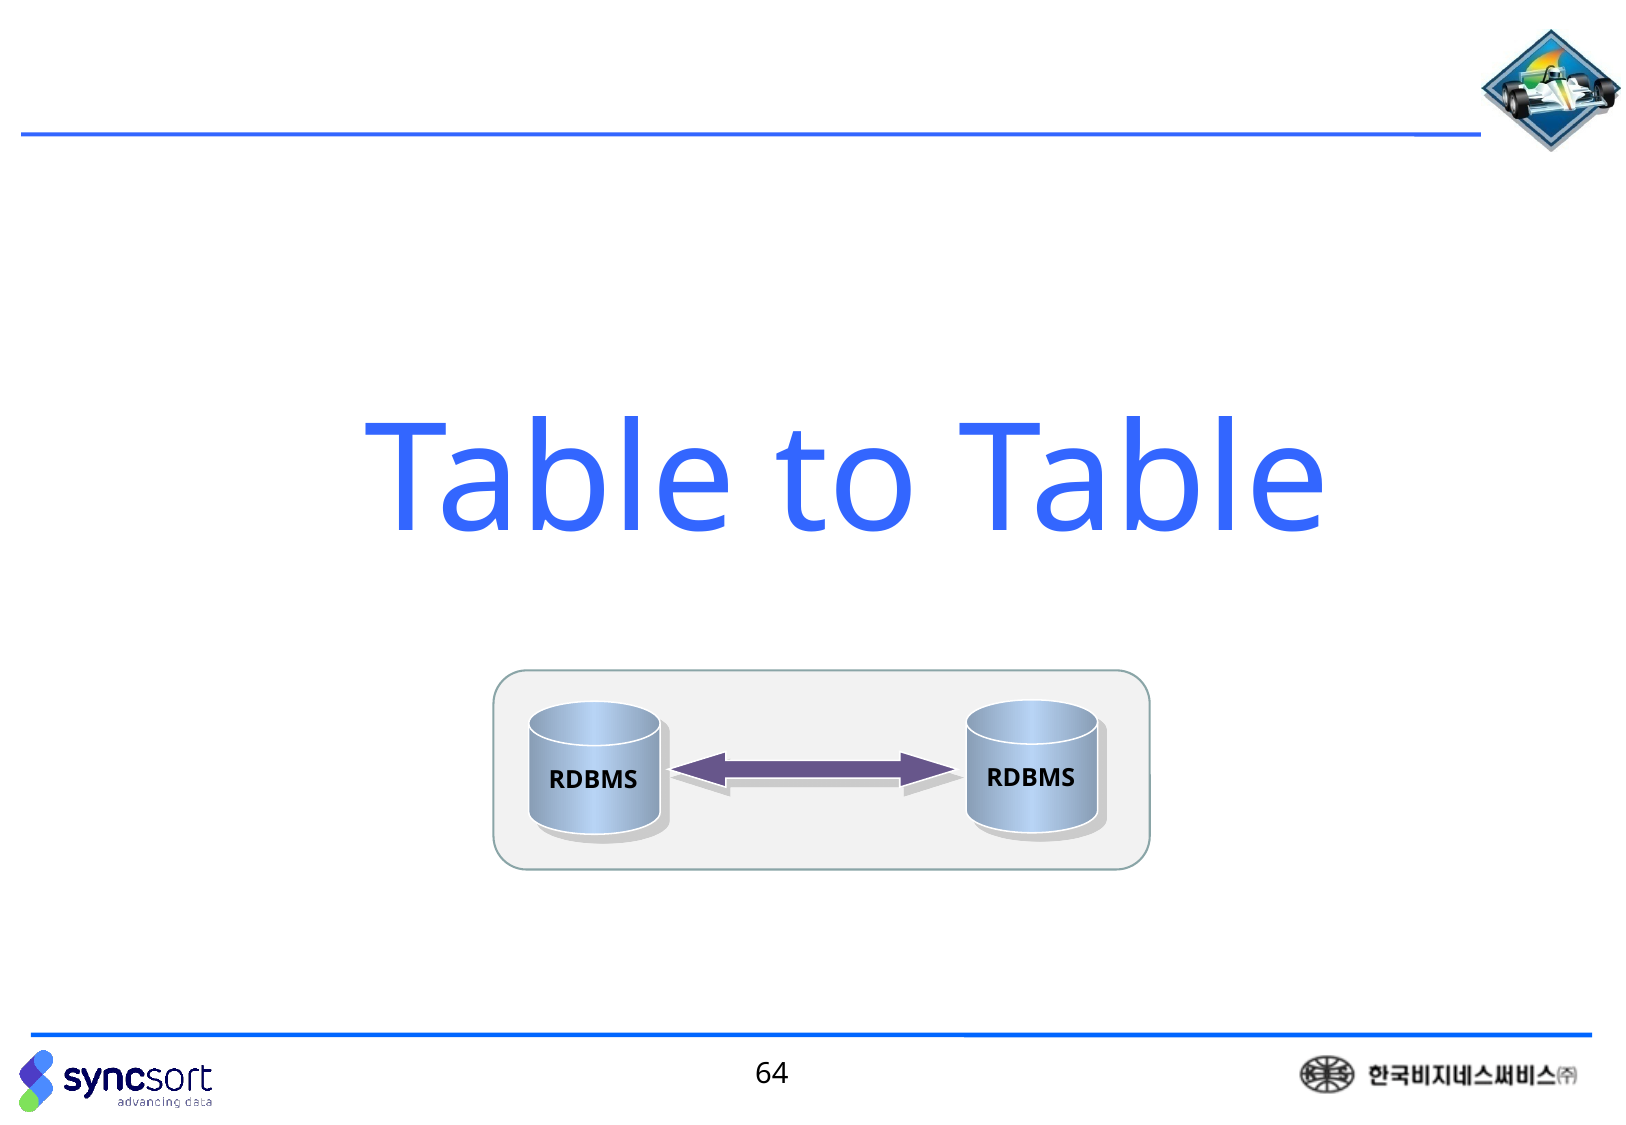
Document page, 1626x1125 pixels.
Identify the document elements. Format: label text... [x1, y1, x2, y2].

picture [1481, 29, 1621, 153]
picture [1281, 1046, 1593, 1105]
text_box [493, 670, 1150, 870]
picture [19, 1050, 212, 1112]
text_box Table to Table [349, 373, 1345, 569]
